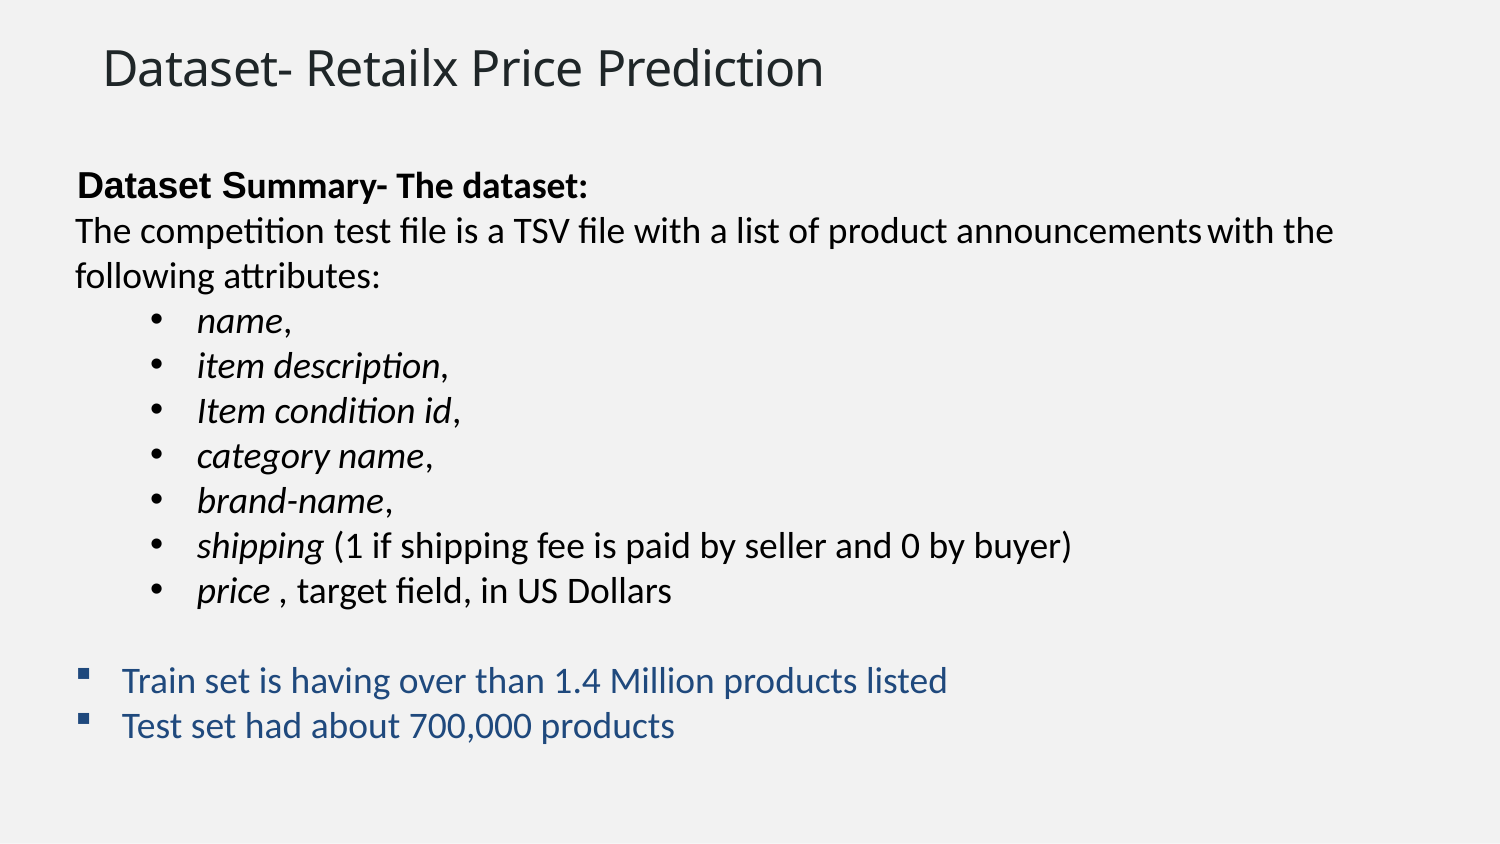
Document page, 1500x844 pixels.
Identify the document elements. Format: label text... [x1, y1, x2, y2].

title Dataset- Retailx Price Prediction [99, 34, 1114, 134]
text_box Dataset Summary- The dataset: The competition test file is a TSV file with a list of product announcements with the following attributes: name, item description, Item condition id, category name, brand-name, shipping (1 if shipping fee is paid by seller and 0 by buyer) price , target field, in US Dollars Train set is having over than 1.4 Million products listed Test set had about 700,000 products [75, 134, 1475, 844]
